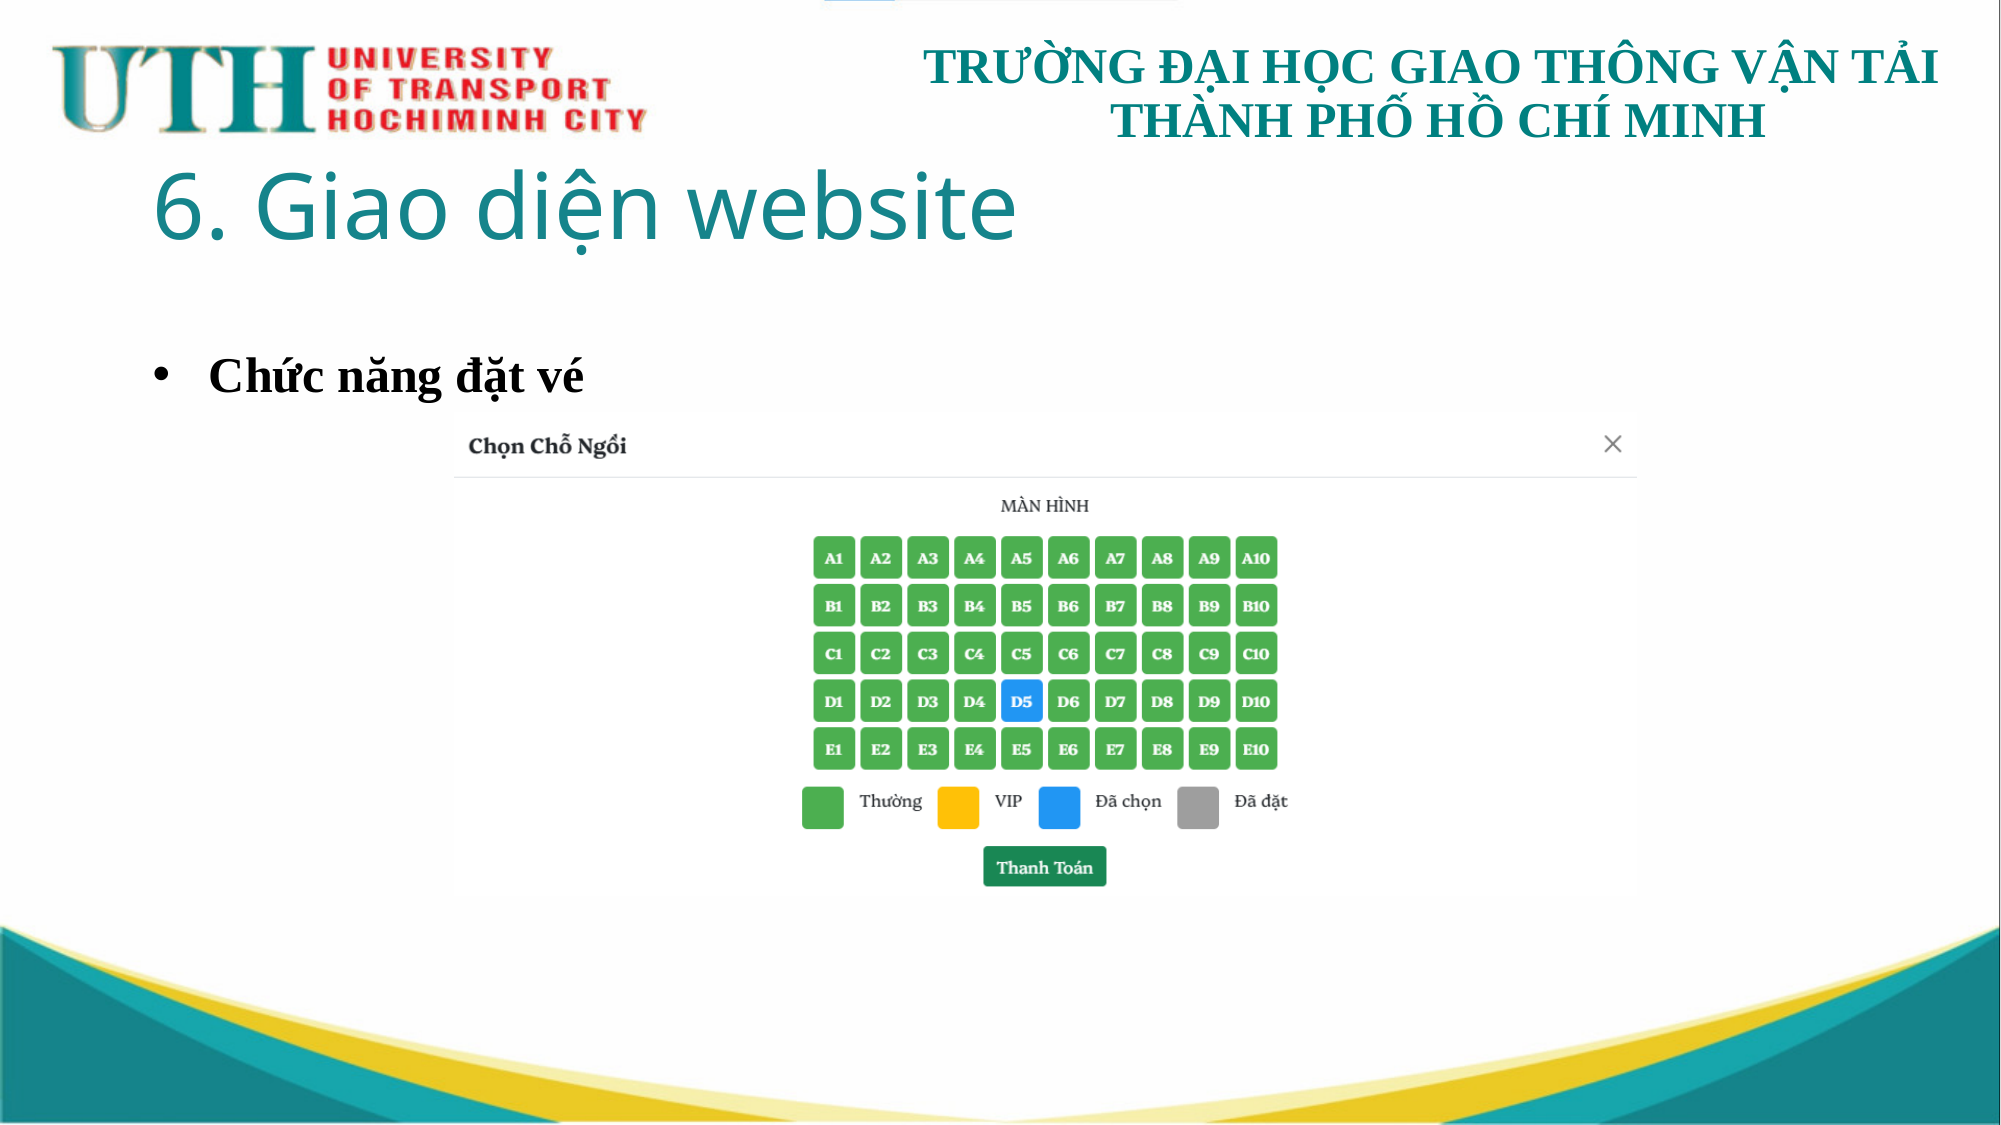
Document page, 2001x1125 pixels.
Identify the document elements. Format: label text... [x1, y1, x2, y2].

list Chức năng đặt vé [137, 304, 984, 411]
picture [0, 0, 2001, 1125]
title 6. Giao diện website [137, 142, 1863, 278]
